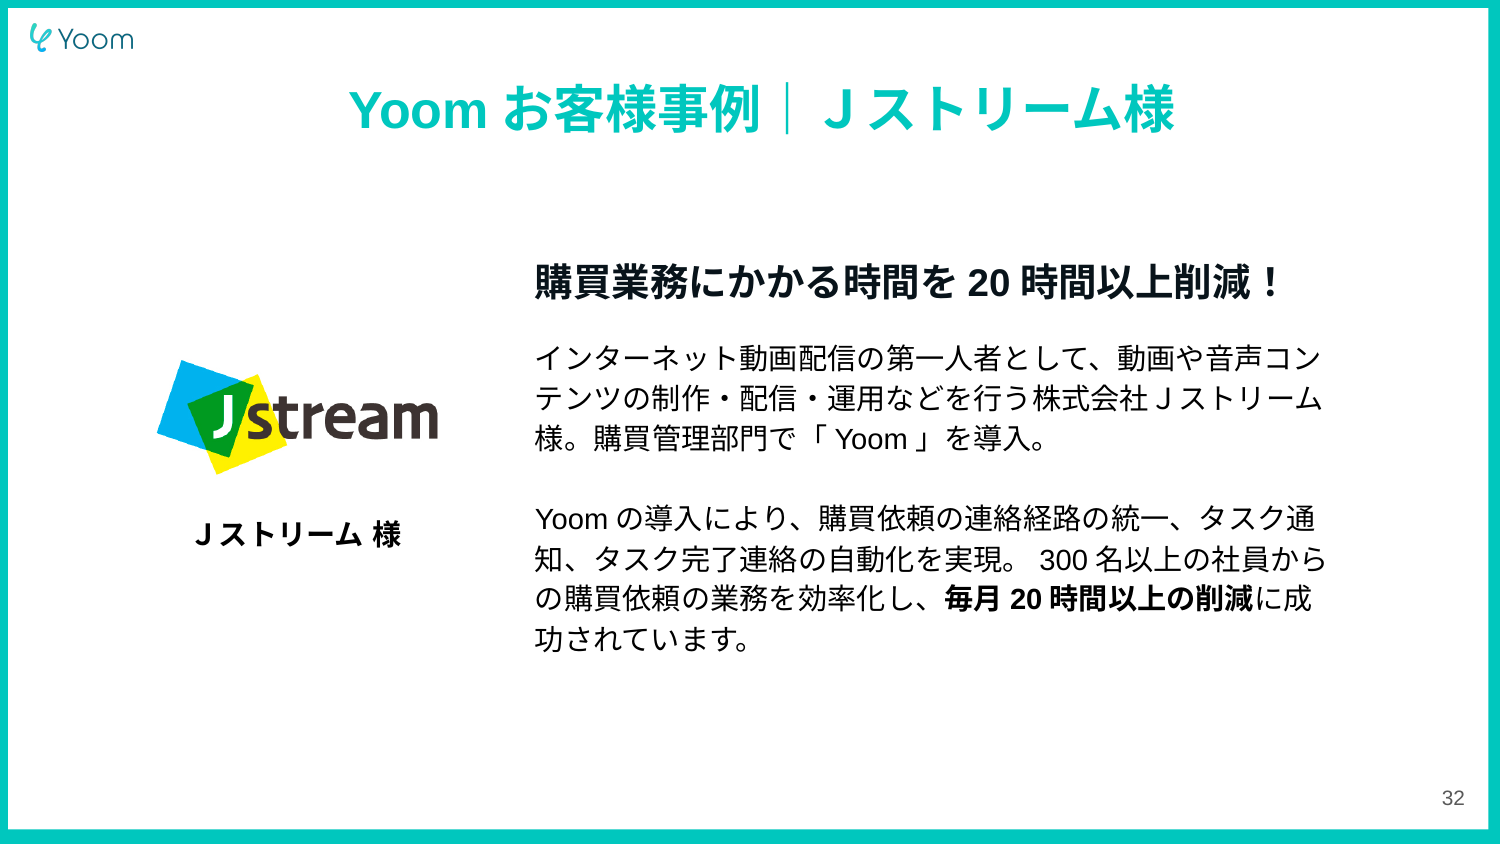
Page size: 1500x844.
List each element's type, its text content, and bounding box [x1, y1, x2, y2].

text_box インターネット動画配信の第一人者として、動画や音声コンテンツの制作・配信・運用などを行う株式会社Ｊストリーム様。購買管理部門で「Yoom」を導入。 Yoomの導入により、購買依頼の連絡経路の統一、タスク通知、タスク完了連絡の自動化を実現。300名以上の社員からの購買依頼の業務を効率化し、毎月20時間以上の削減に成功されています。 [520, 320, 1350, 671]
text_box Yoomお客様事例｜Ｊストリーム様 [146, 61, 1378, 155]
picture [131, 306, 460, 516]
text_box 購買業務にかかる時間を20時間以上削減！ [520, 236, 1361, 320]
text_box Ｊストリーム 様 [49, 501, 542, 567]
picture [30, 23, 133, 52]
slide_number ‹#› [1389, 764, 1480, 830]
